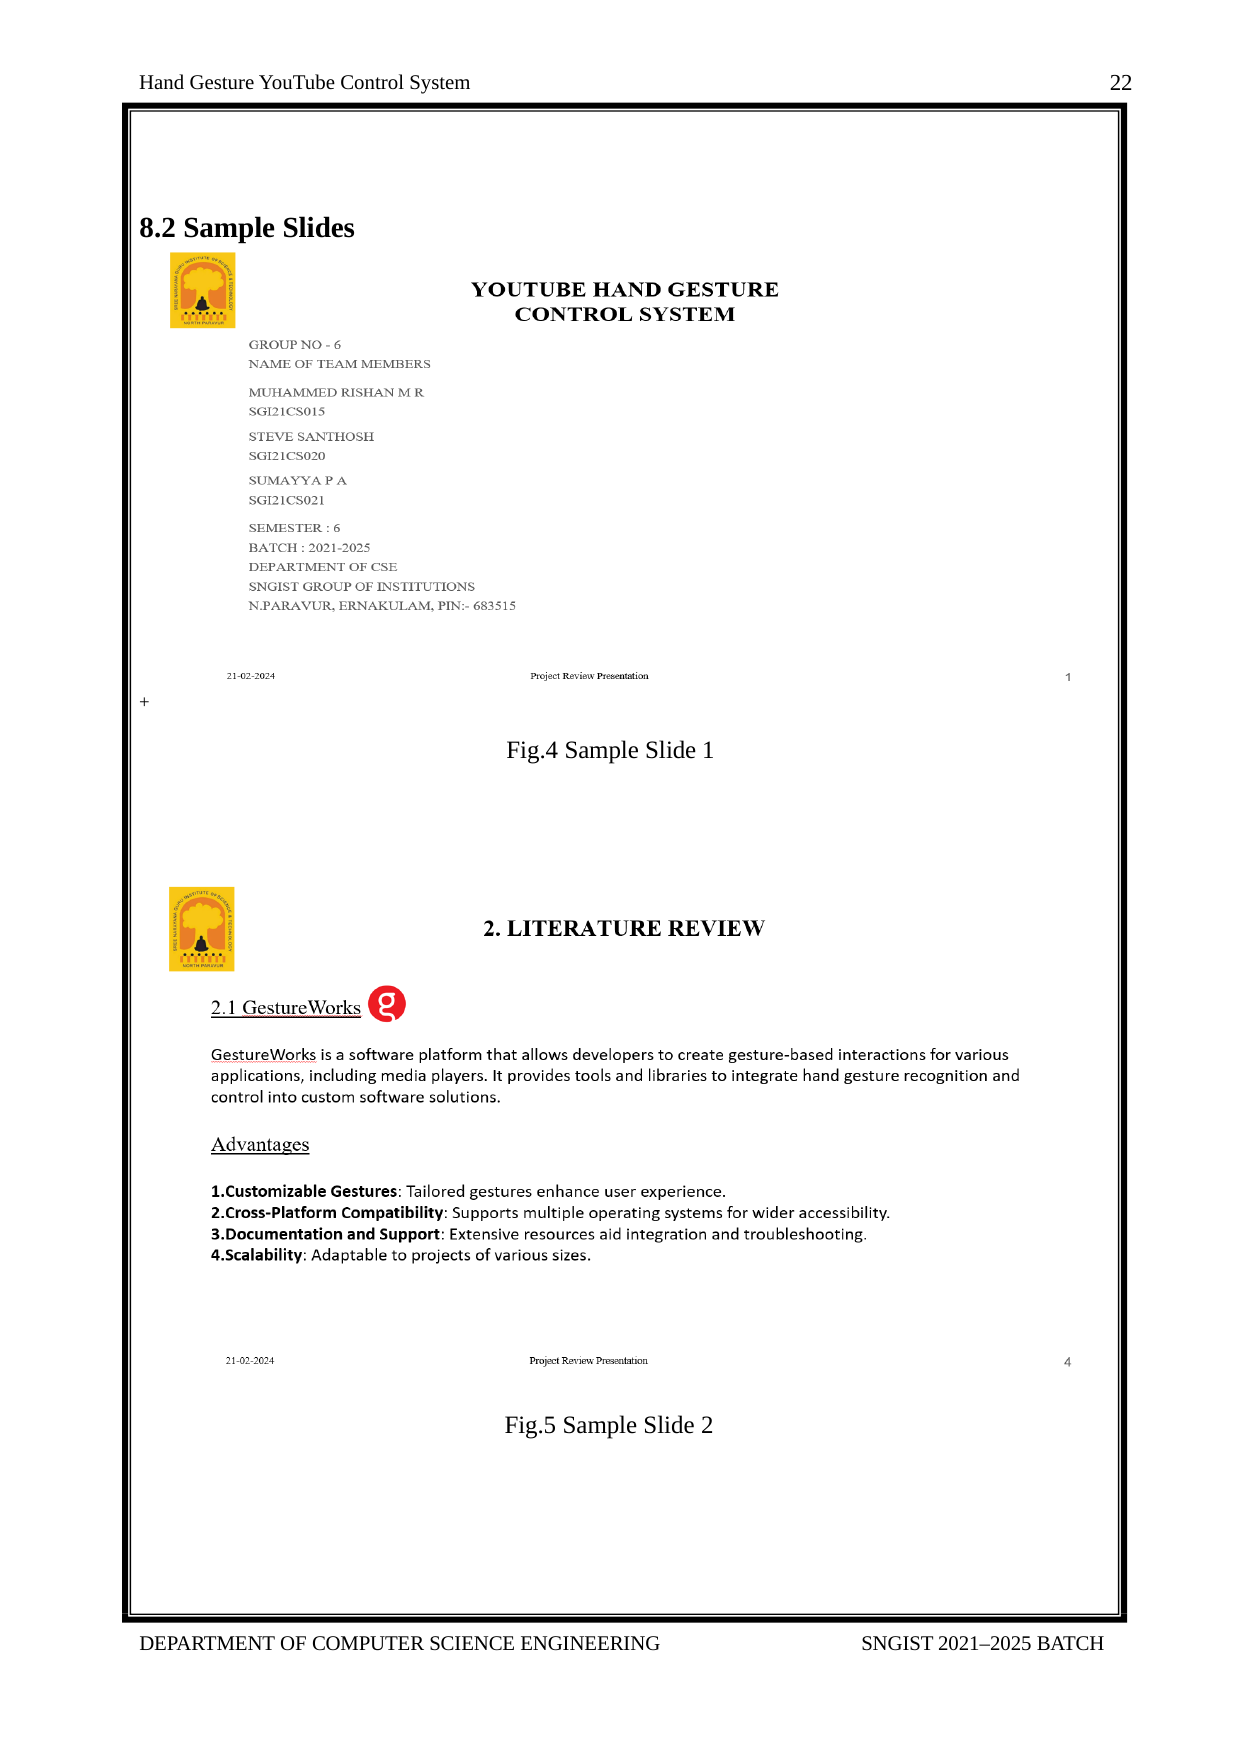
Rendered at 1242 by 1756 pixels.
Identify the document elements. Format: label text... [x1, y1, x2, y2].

text_box [122, 102, 1128, 1623]
picture [156, 249, 1093, 701]
text_box 8.2 Sample Slides [137, 95, 503, 102]
picture [154, 877, 1092, 1390]
slide_number SNGIST 2021–2025 BATCH [859, 1629, 1112, 1657]
text_box Fig.4 Sample Slide 1 [504, 731, 725, 764]
text_box Hand Gesture YouTube Control System [137, 66, 509, 94]
text_box Fig.5 Sample Slide 2 [502, 1406, 764, 1439]
text_box 8.2 Sample Slides [137, 112, 503, 243]
text_box 22 [1107, 65, 1143, 95]
text_box + [137, 687, 152, 712]
footer DEPARTMENT OF COMPUTER SCIENCE ENGINEERING [137, 1629, 670, 1657]
